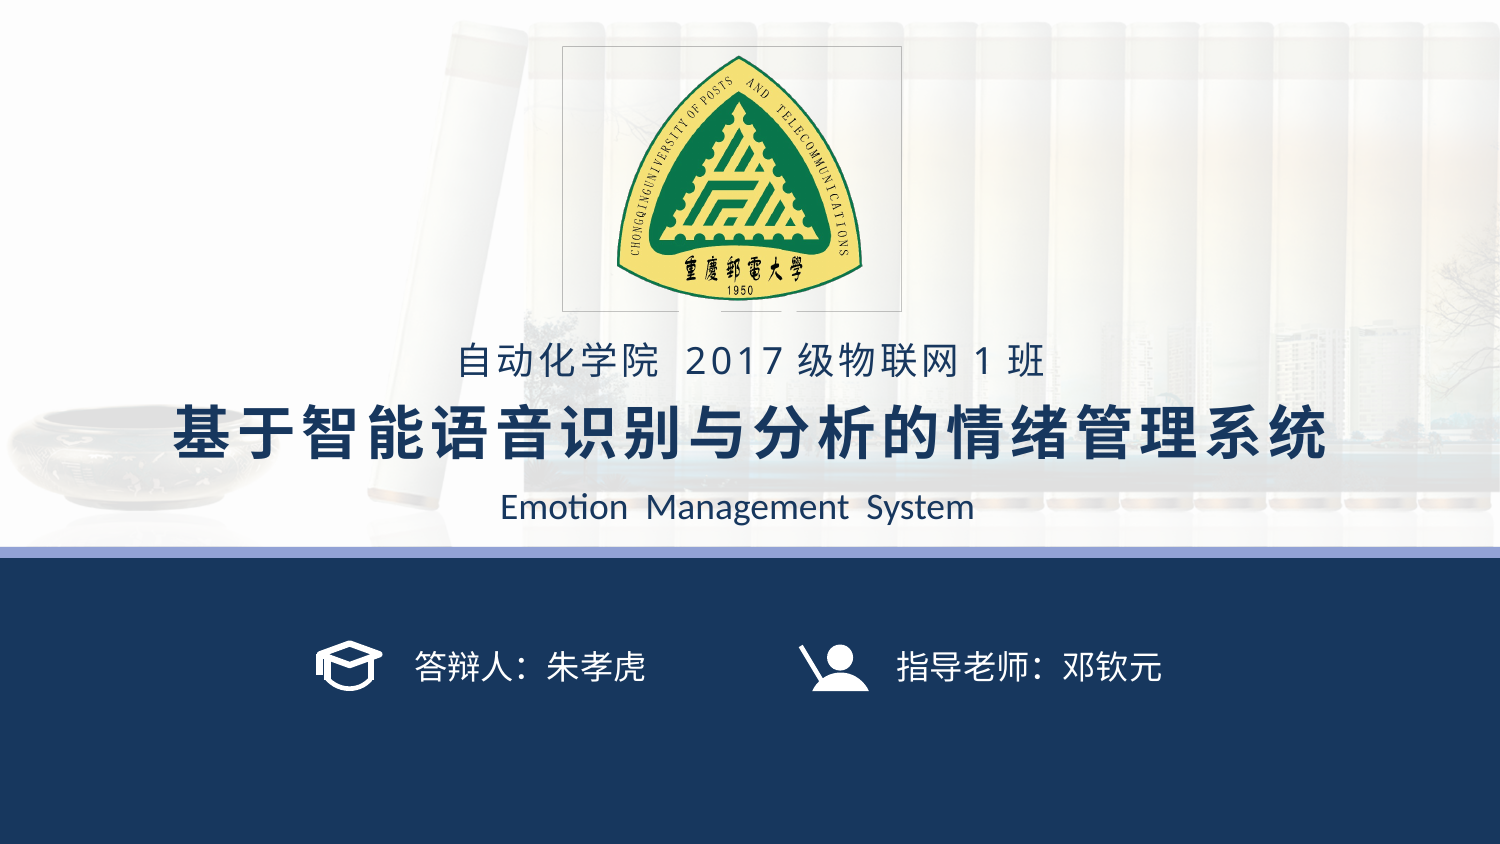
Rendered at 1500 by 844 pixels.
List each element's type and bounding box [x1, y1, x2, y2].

text_box [318, 631, 663, 694]
text_box [800, 638, 1179, 695]
text_box [0, 0, 1500, 559]
picture [562, 45, 902, 312]
